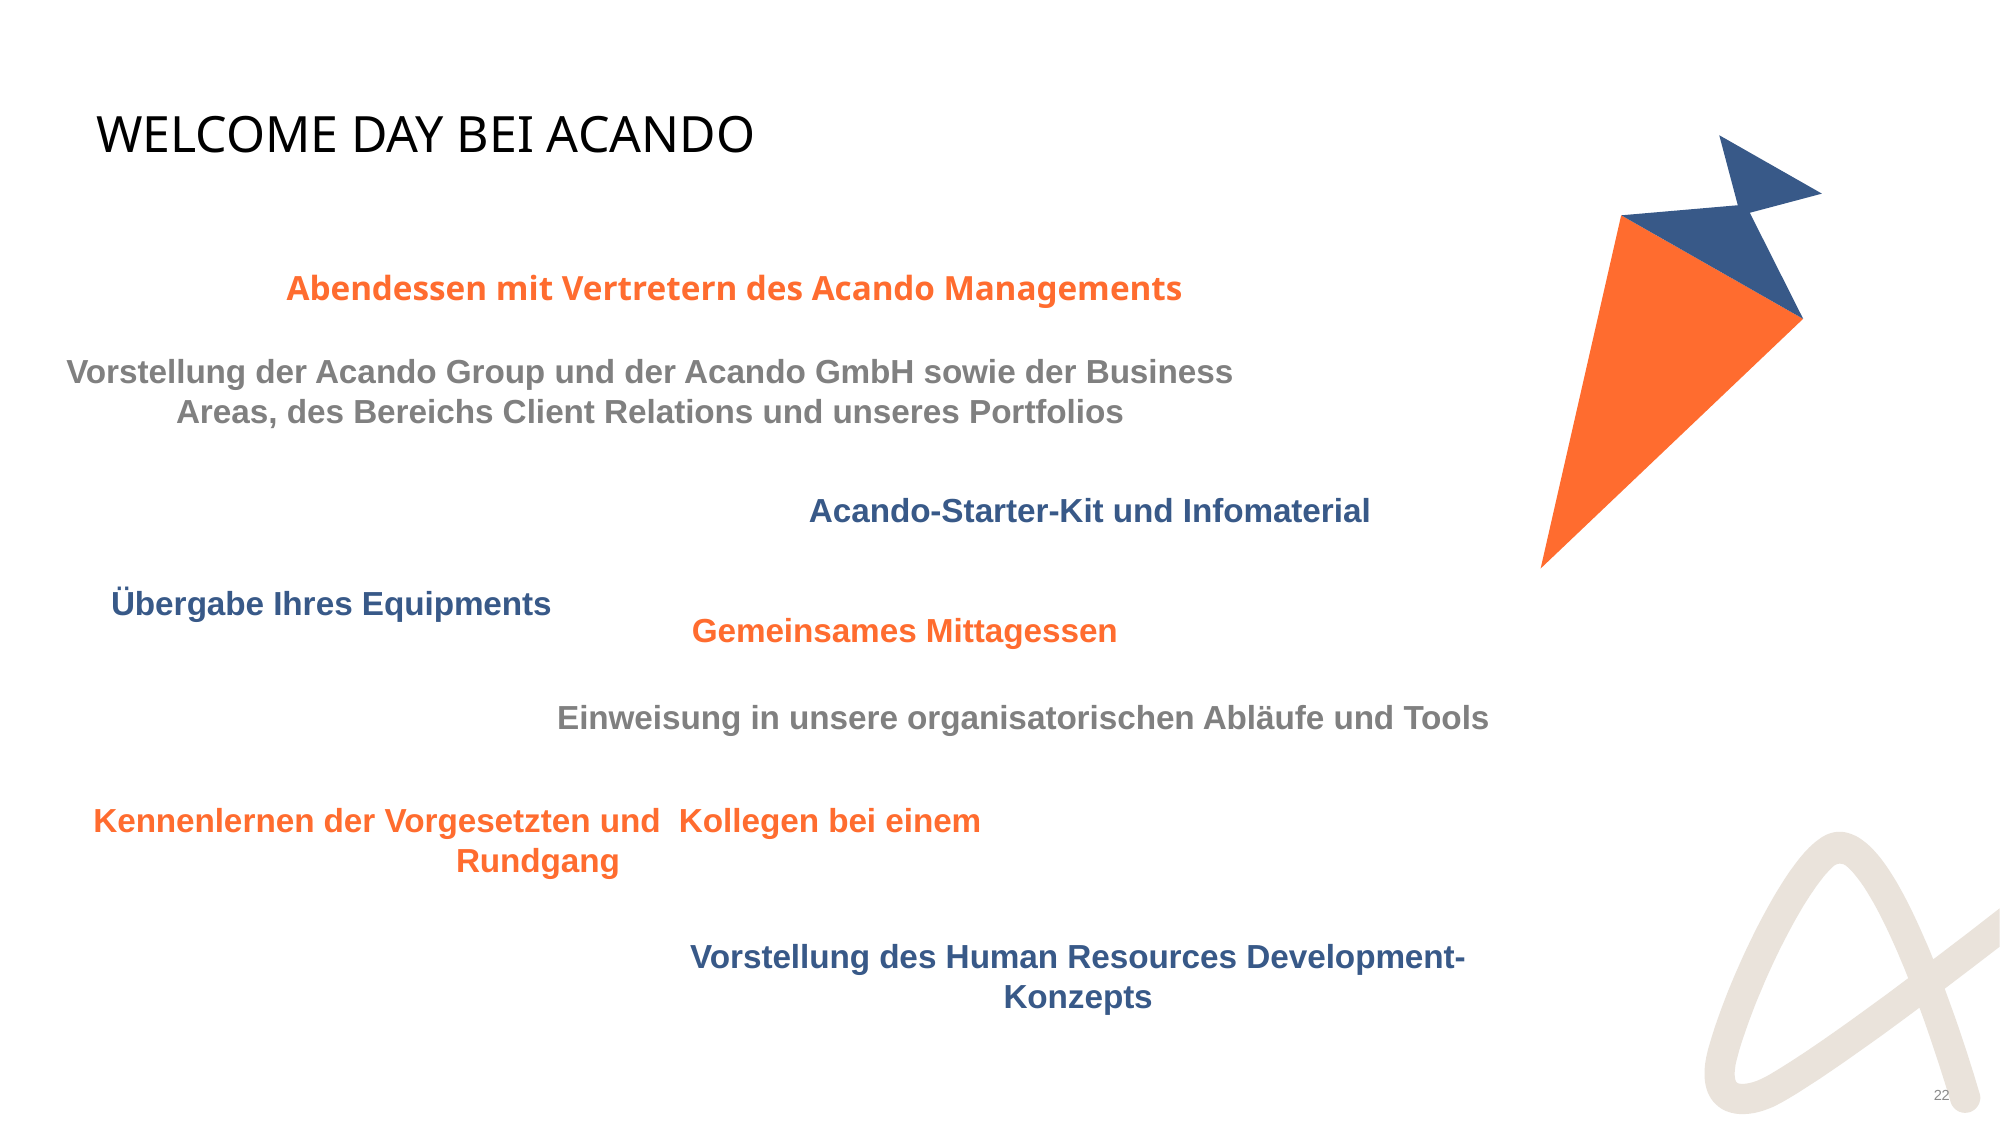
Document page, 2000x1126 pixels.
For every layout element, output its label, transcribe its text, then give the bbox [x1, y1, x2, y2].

list Abendessen mit Vertretern des Acando Managements [27, 260, 1414, 316]
text_box Gemeinsames Mittagessen [677, 602, 1504, 697]
text_box Übergabe Ihres Equipments [96, 574, 837, 669]
text_box Vorstellung der Acando Group und der Acando GmbH sowie der Business Areas, des Bereichs Client Relations und unseres Portfolios [28, 342, 1273, 478]
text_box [1550, 133, 1761, 599]
slide_number 22 [1903, 1082, 1950, 1108]
text_box Einweisung in unsere organisatorischen Abläufe und Tools [256, 688, 1792, 784]
title Welcome Day bei Acando [96, 36, 1904, 172]
text_box Acando-Starter-Kit und Infomaterial [726, 481, 1455, 577]
text_box Kennenlernen der Vorgesetzten und Kollegen bei einem Rundgang [15, 791, 1061, 927]
text_box Vorstellung des Human Resources Development-Konzepts [621, 927, 1535, 1063]
